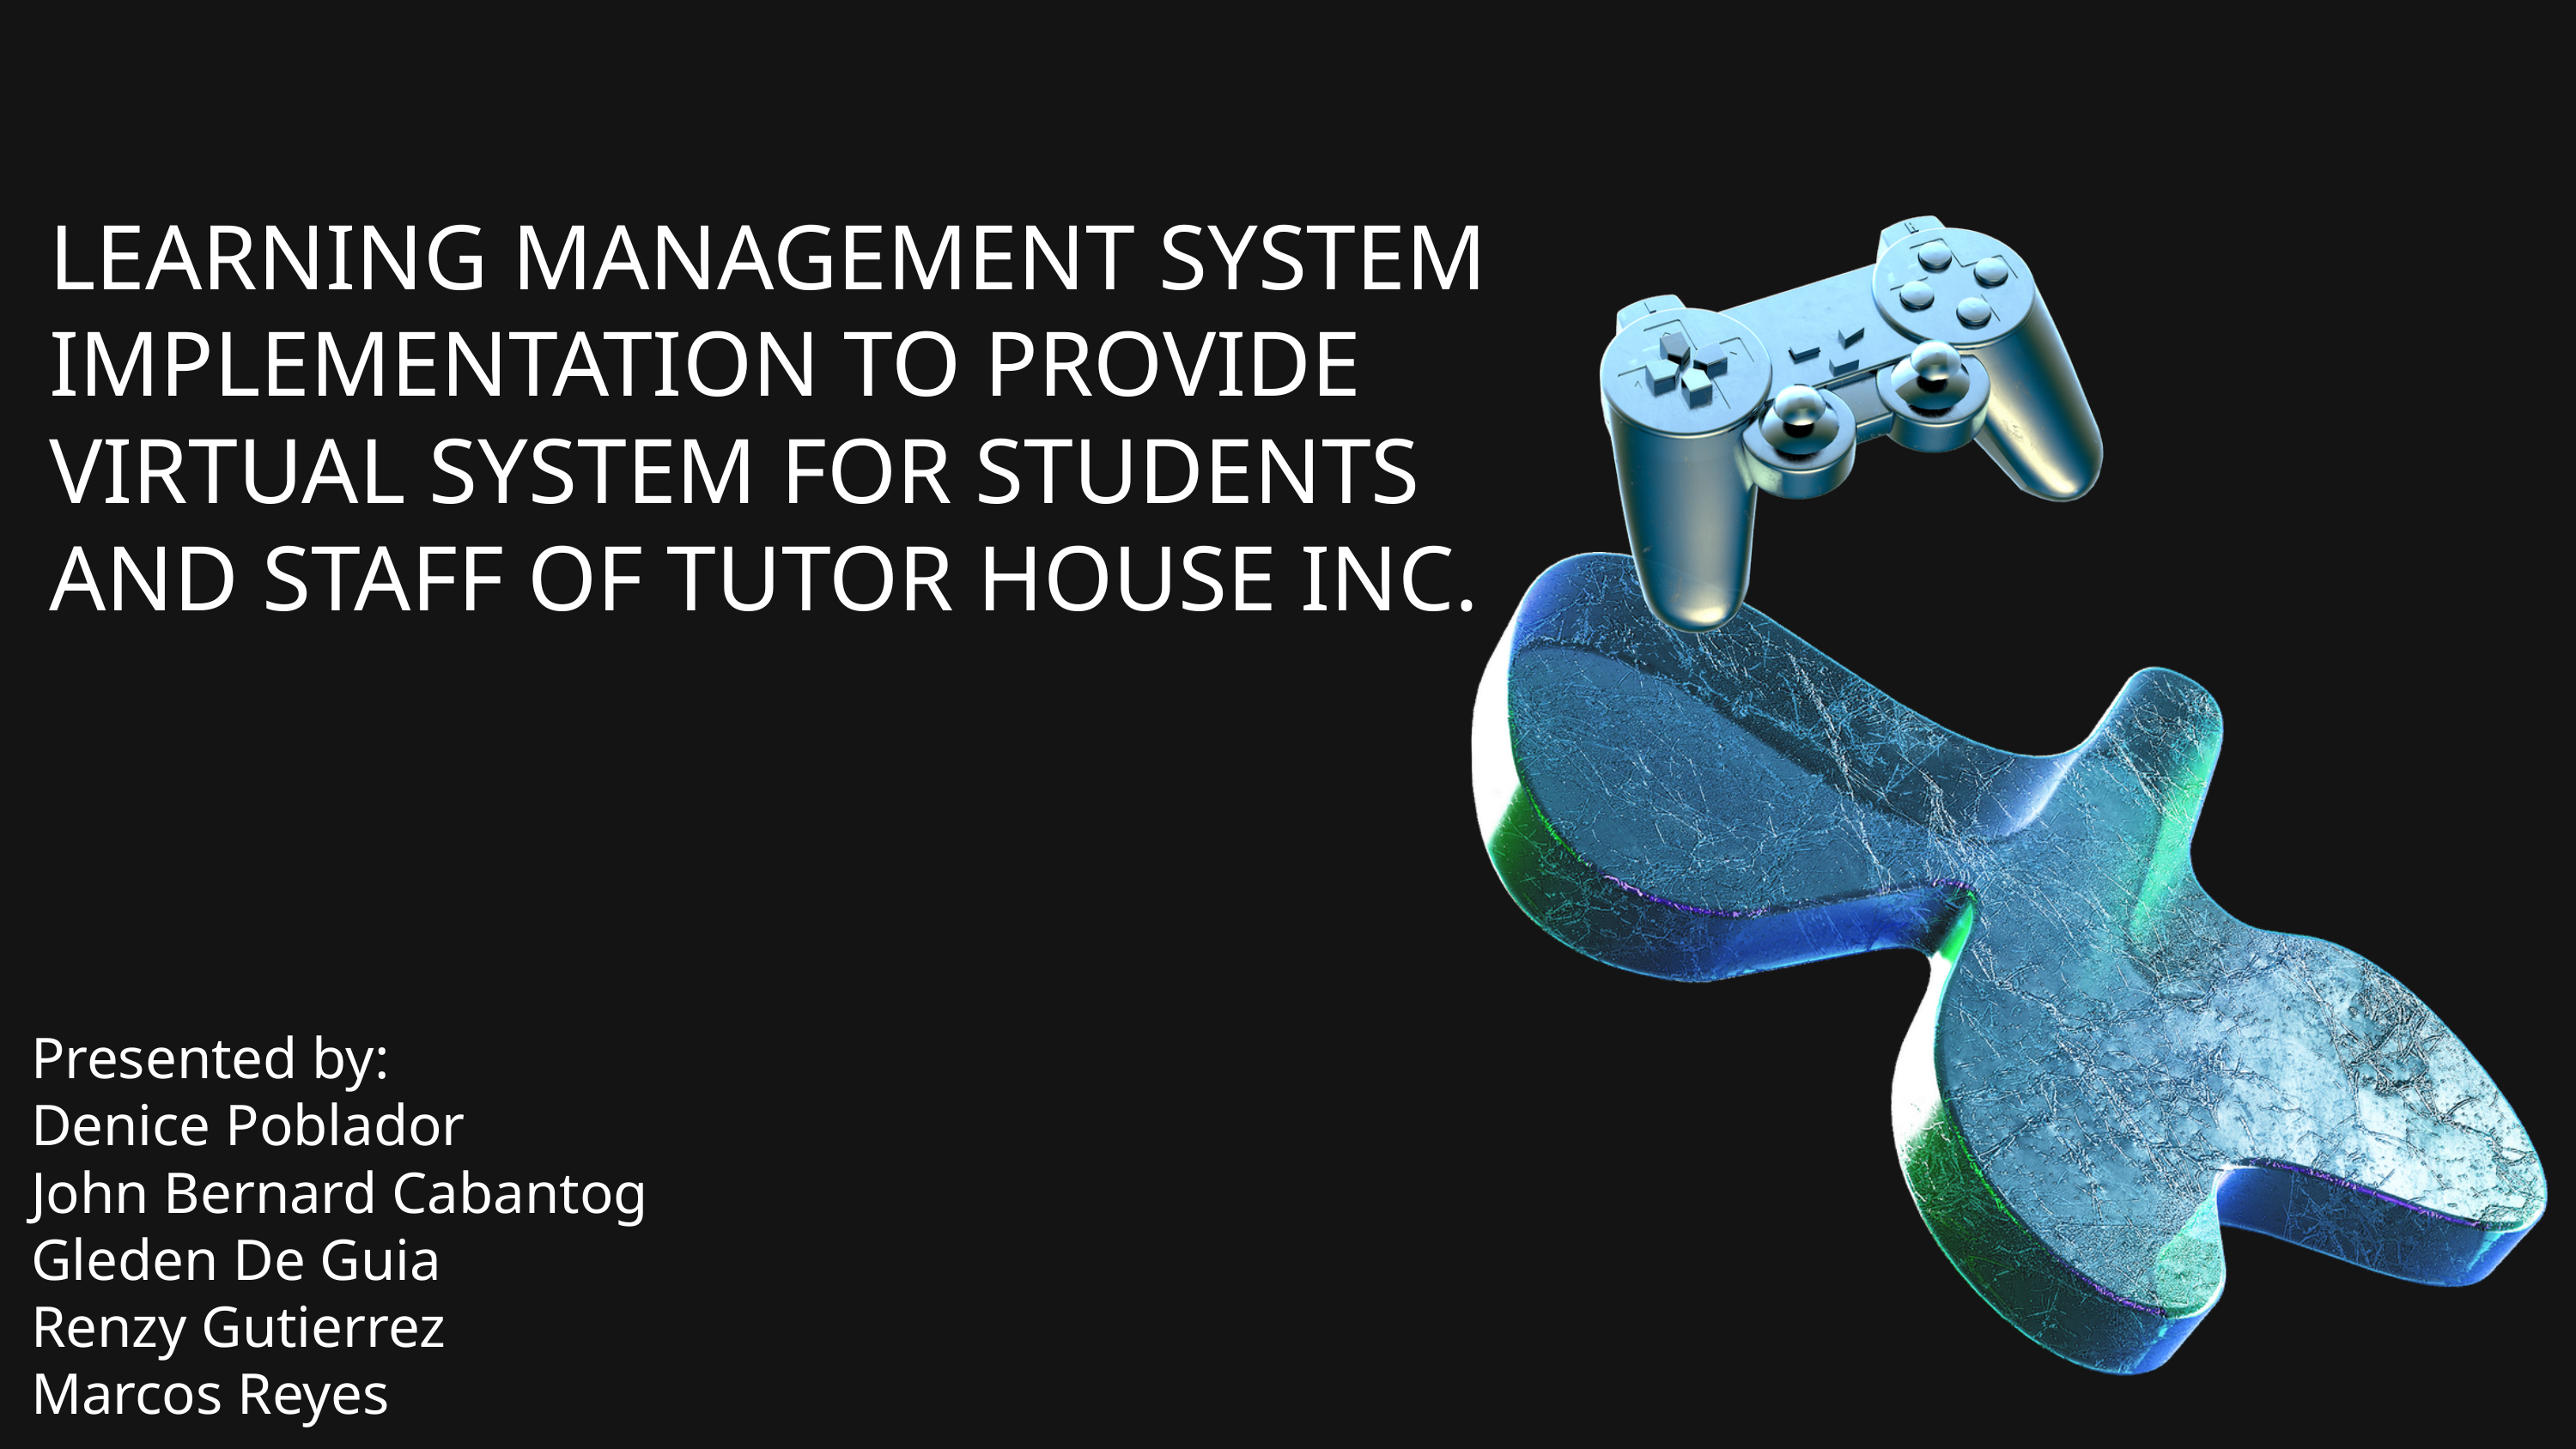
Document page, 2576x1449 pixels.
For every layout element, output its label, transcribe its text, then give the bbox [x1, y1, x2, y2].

text_box Presented by: Denice Poblador John Bernard Cabantog Gleden De Guia Renzy Gutierrez Marcos Reyes [31, 1022, 1023, 1427]
text_box LEARNING MANAGEMENT SYSTEM IMPLEMENTATION TO PROVIDE VIRTUAL SYSTEM FOR STUDENTS AND STAFF OF TUTOR HOUSE INC. [48, 200, 1554, 628]
text_box [1471, 552, 2549, 1376]
text_box [1599, 215, 2105, 634]
